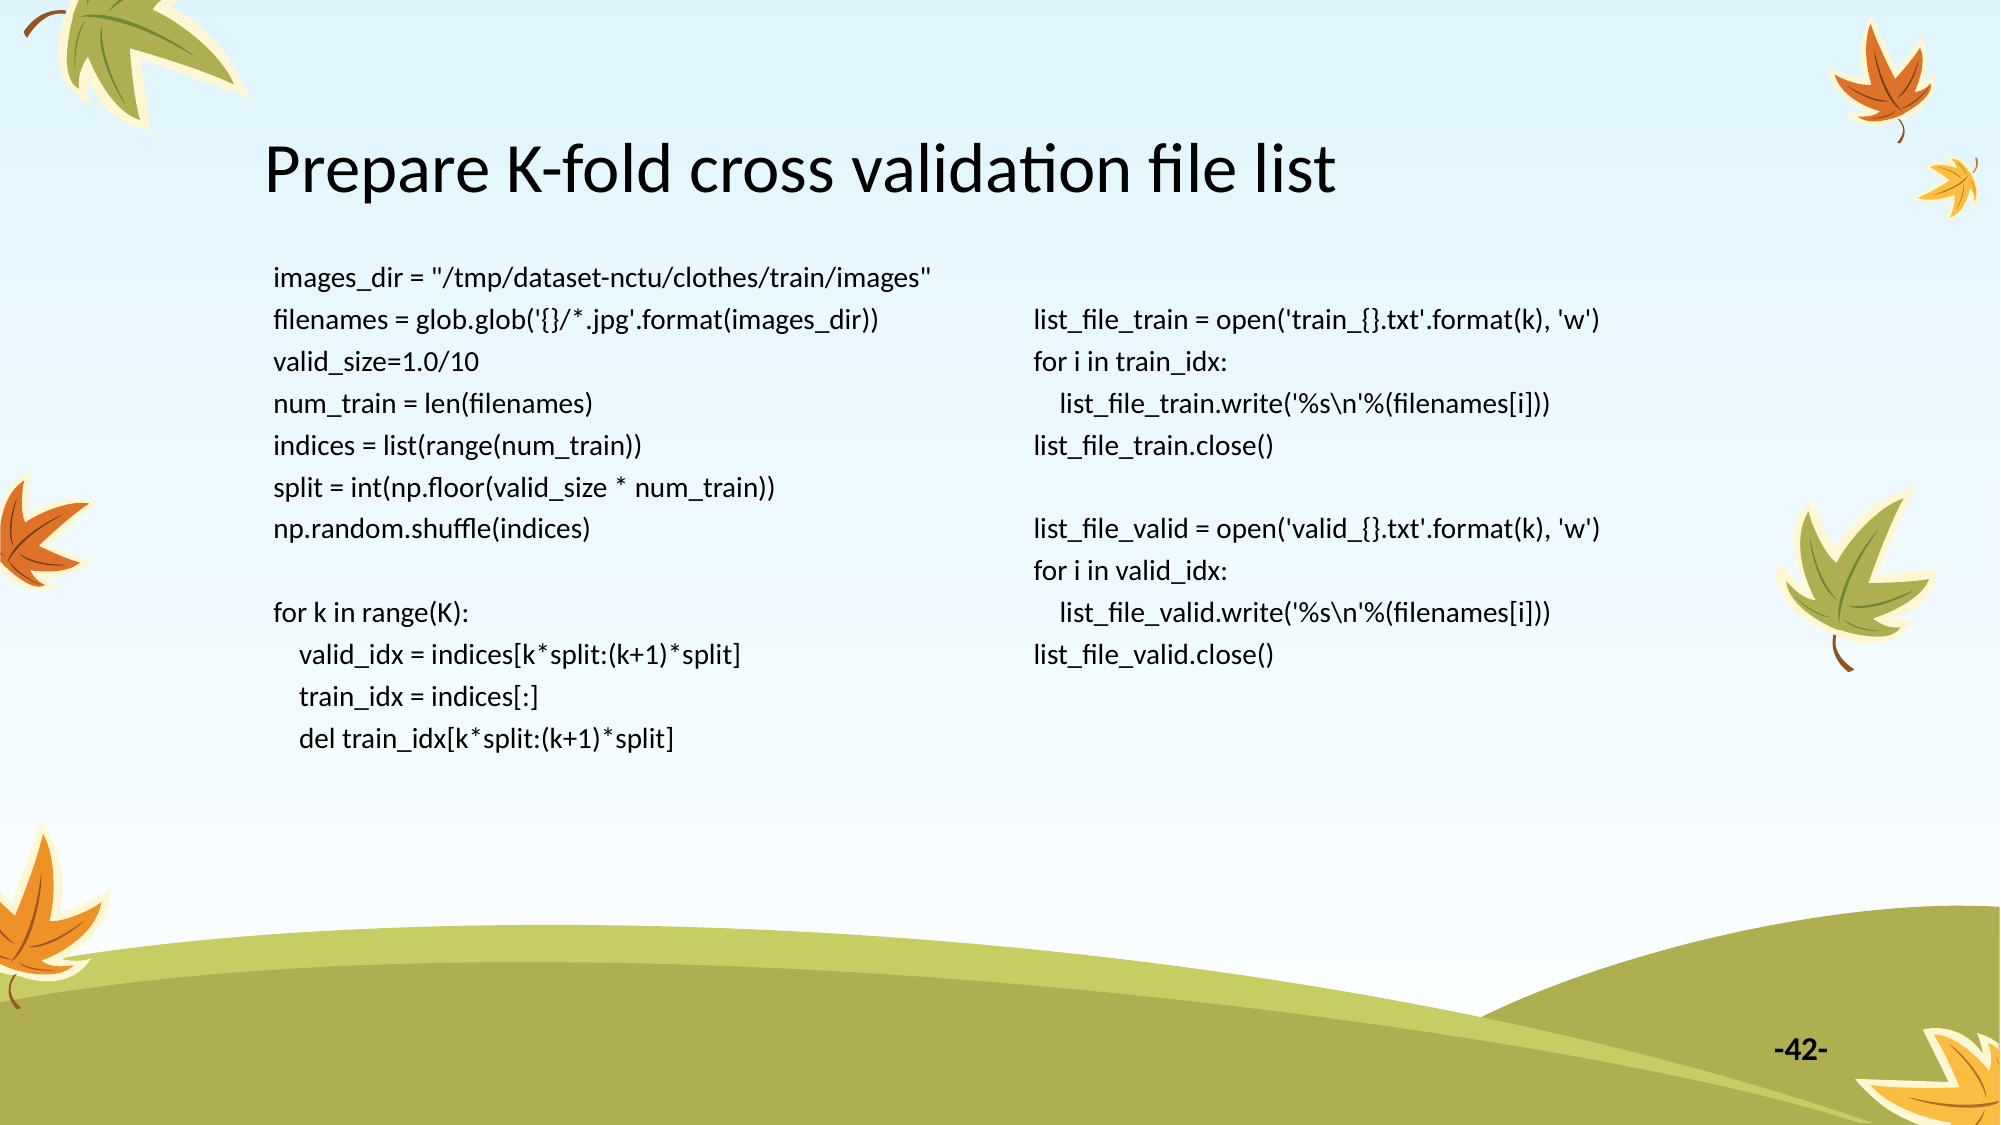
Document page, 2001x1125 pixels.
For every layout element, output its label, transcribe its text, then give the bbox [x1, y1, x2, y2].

title Prepare K-fold cross validation file list [249, 12, 1749, 216]
list images_dir = "/tmp/dataset-nctu/clothes/train/images" filenames = glob.glob('{}/*.jpg'.format(images_dir)) valid_size=1.0/10 num_train = len(filenames) indices = list(range(num_train)) split = int(np.floor(valid_size * num_train)) np.random.shuffle(indices) for k in range(K): valid_idx = indices[k*split:(k+1)*split] train_idx = indices[:] del train_idx[k*split:(k+1)*split] list_file_train = open('train_{}.txt'.format(k), 'w') for i in train_idx: list_file_train.write('%s\n'%(filenames[i])) list_file_train.close() list_file_valid = open('valid_{}.txt'.format(k), 'w') for i in valid_idx: list_file_valid.write('%s\n'%(filenames[i])) list_file_valid.close() [250, 243, 1750, 925]
